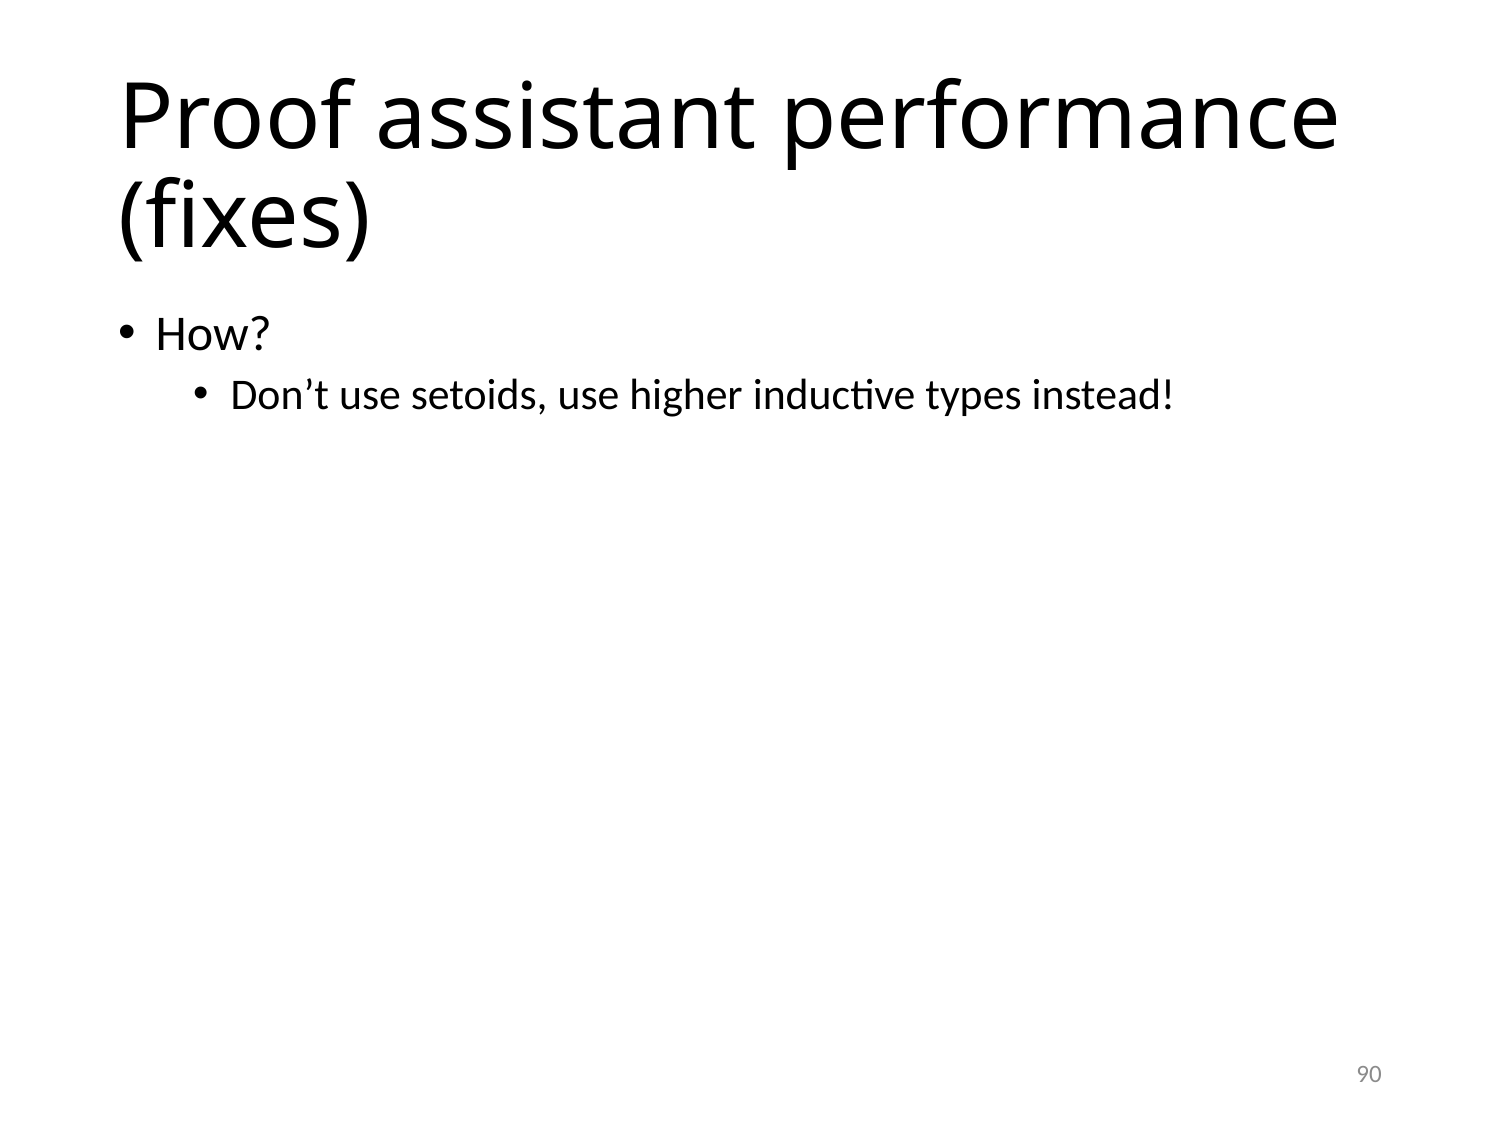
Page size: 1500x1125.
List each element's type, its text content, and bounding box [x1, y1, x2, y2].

slide_number 90 [1059, 1042, 1397, 1103]
title Proof assistant performance (fixes) [103, 59, 1500, 278]
list How? Don’t use setoids, use higher inductive types instead! [103, 299, 1397, 1014]
